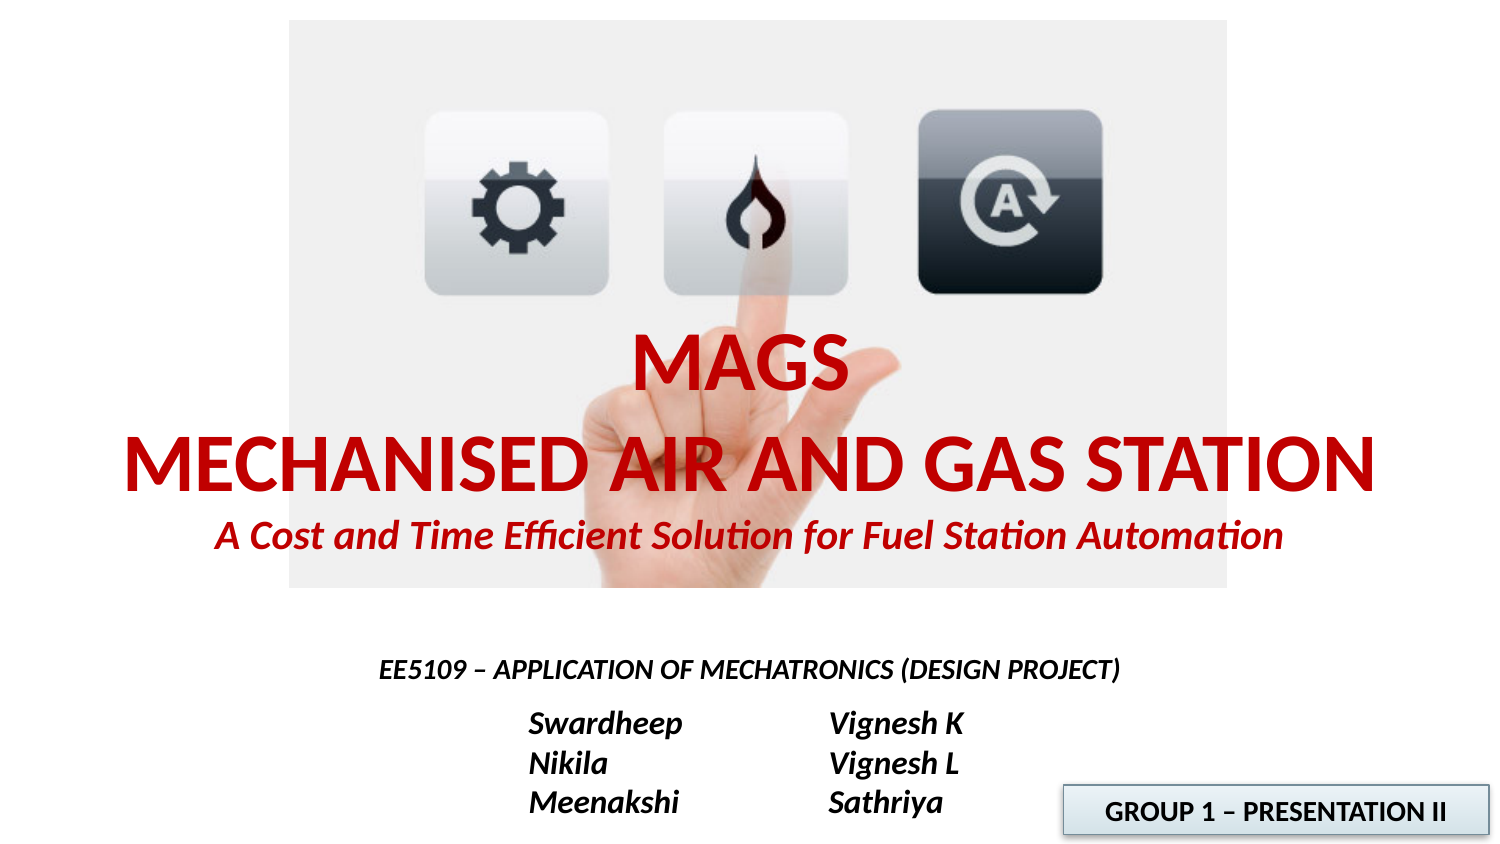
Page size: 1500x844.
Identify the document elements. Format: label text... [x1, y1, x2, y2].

picture [289, 19, 1228, 588]
text_box Swardheep Vignesh K Nikila Vignesh L Meenakshi Sathriya [513, 693, 1022, 828]
title MAGS MECHANISED AIR AND GAS STATION A Cost and Time Efficient Solution for Fuel Station Automation [1231, 383, 1401, 564]
title MAGS MECHANISED AIR AND GAS STATION A Cost and Time Efficient Solution for Fuel Station Automation [99, 383, 283, 564]
text_box GROUP 1 – PRESENTATION II [1063, 784, 1490, 835]
text_box EE5109 – APPLICATION OF MECHATRONICS (DESIGN PROJECT) [123, 642, 1376, 693]
